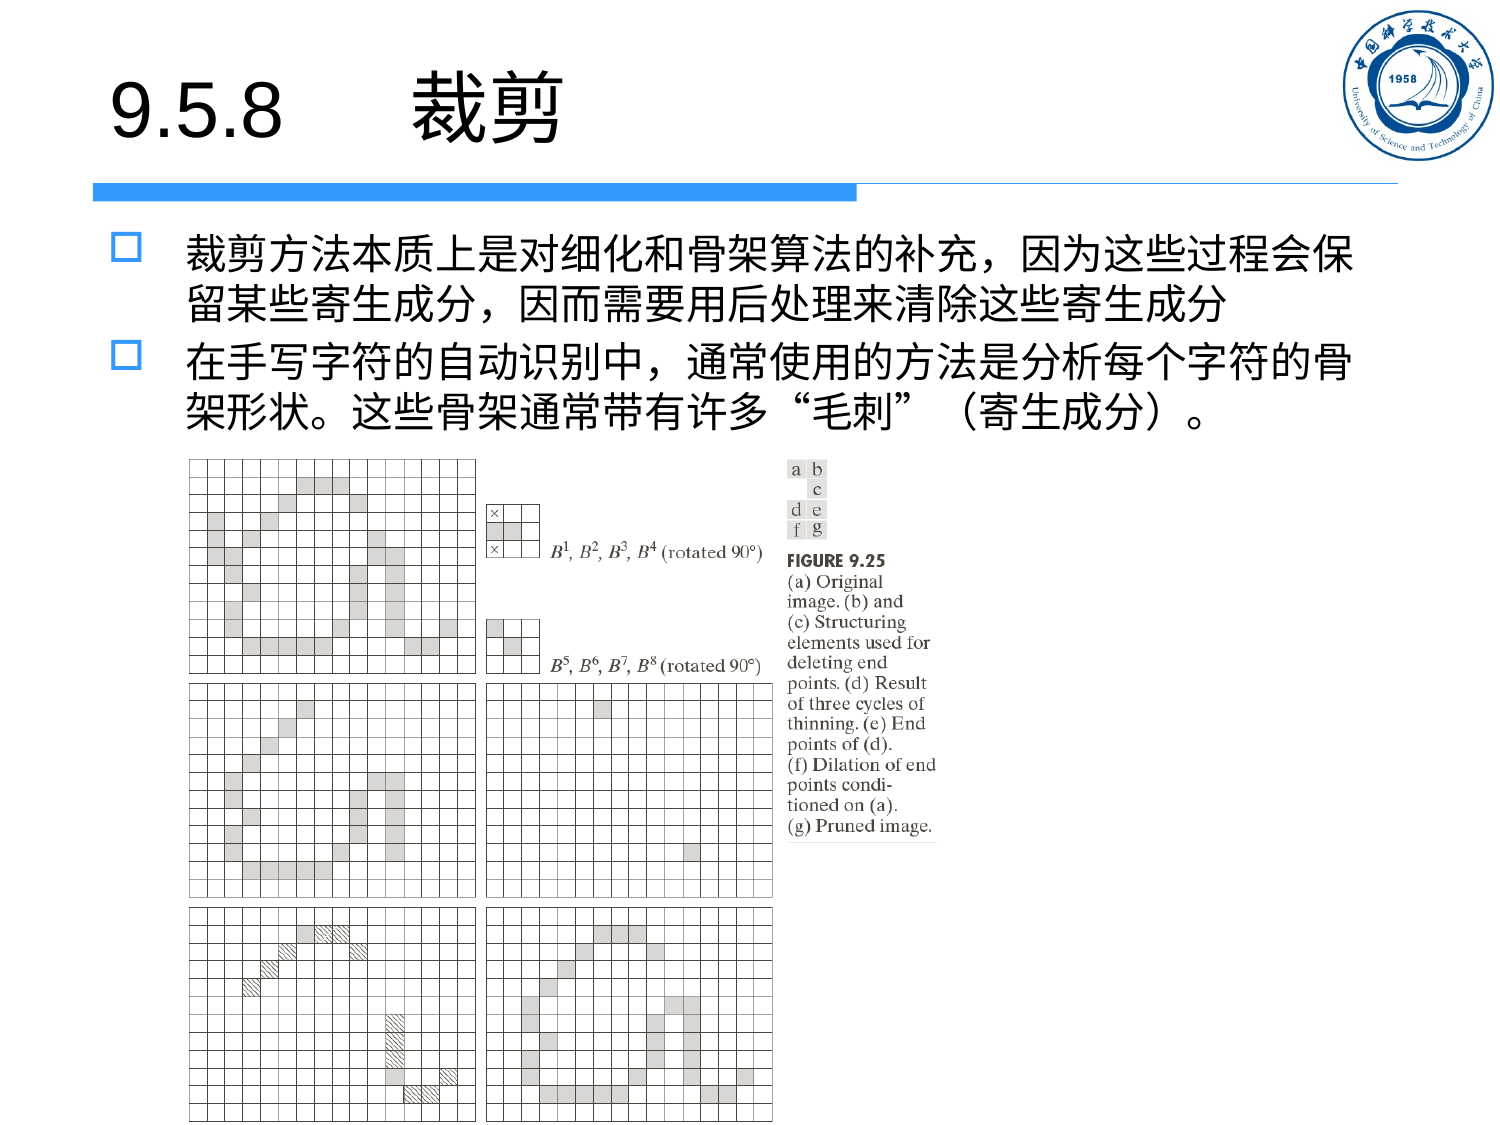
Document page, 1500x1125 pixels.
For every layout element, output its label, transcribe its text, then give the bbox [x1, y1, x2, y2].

list 裁剪方法本质上是对细化和骨架算法的补充，因为这些过程会保留某些寄生成分，因而需要用后处理来清除这些寄生成分 在手写字符的自动识别中，通常使用的方法是分析每个字符的骨架形状。这些骨架通常带有许多“毛刺”（寄生成分）。 [92, 220, 1406, 1035]
picture [1339, 2, 1494, 161]
picture [182, 452, 778, 1125]
picture [782, 452, 945, 849]
title 9.5.8 裁剪 [94, 50, 1407, 161]
